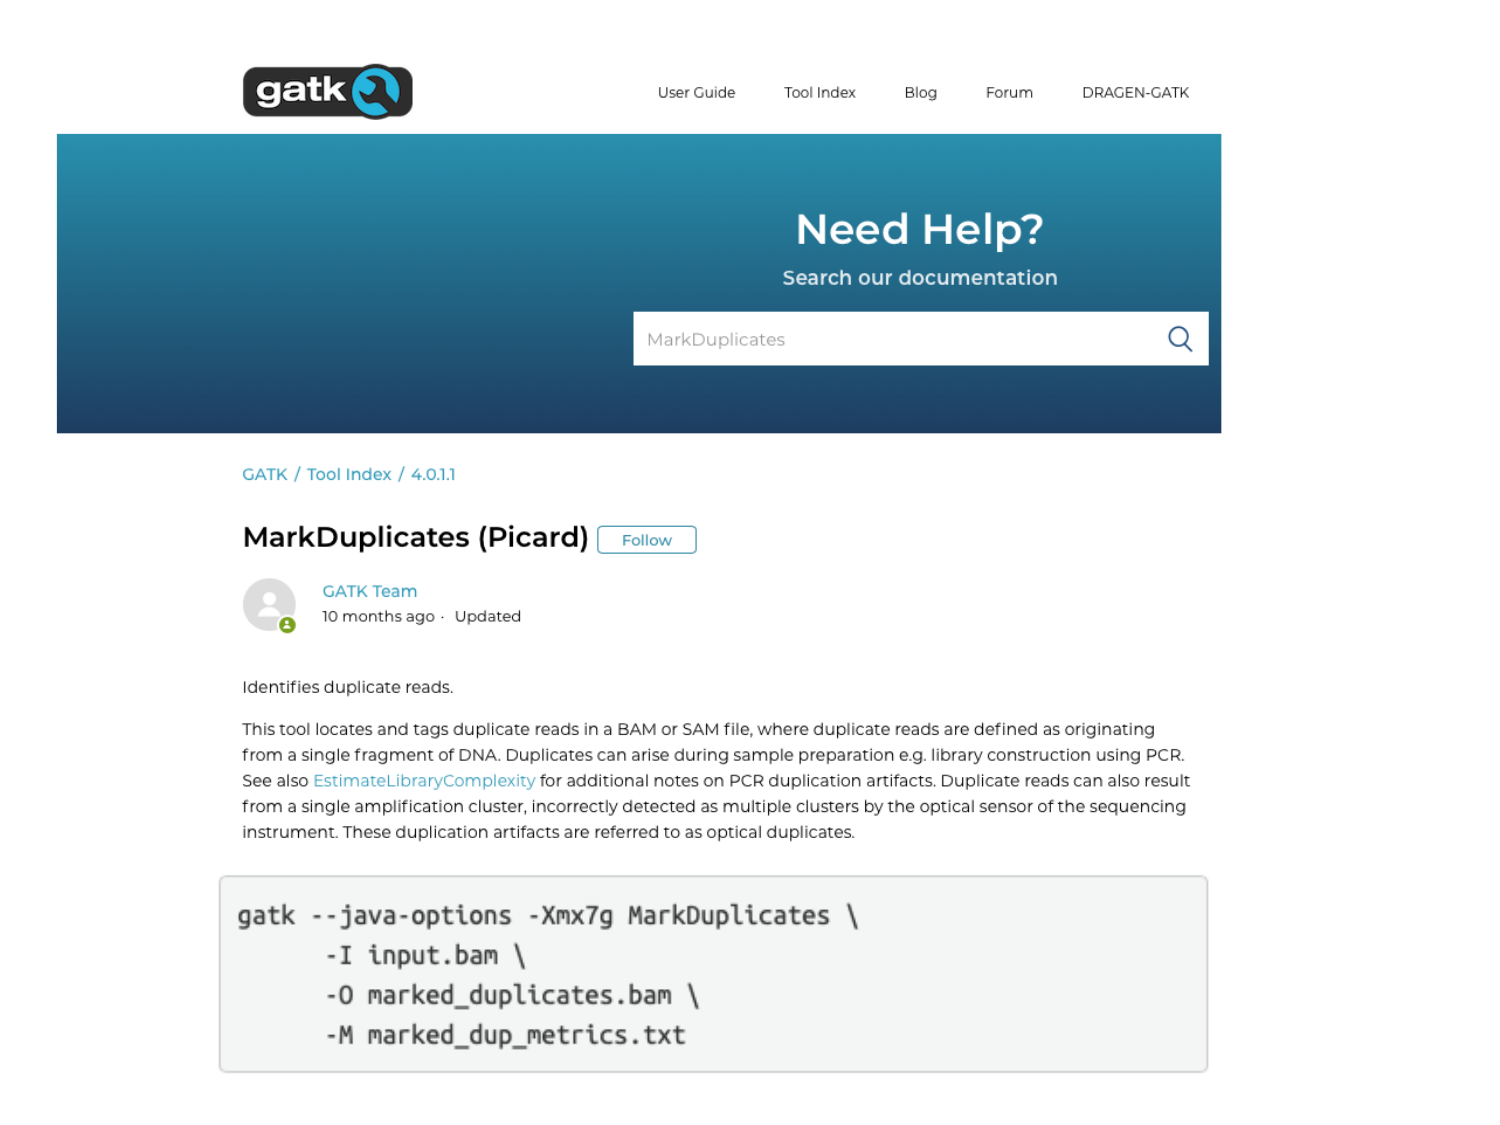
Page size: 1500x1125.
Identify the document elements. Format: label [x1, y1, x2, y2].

picture [56, 51, 1232, 1095]
